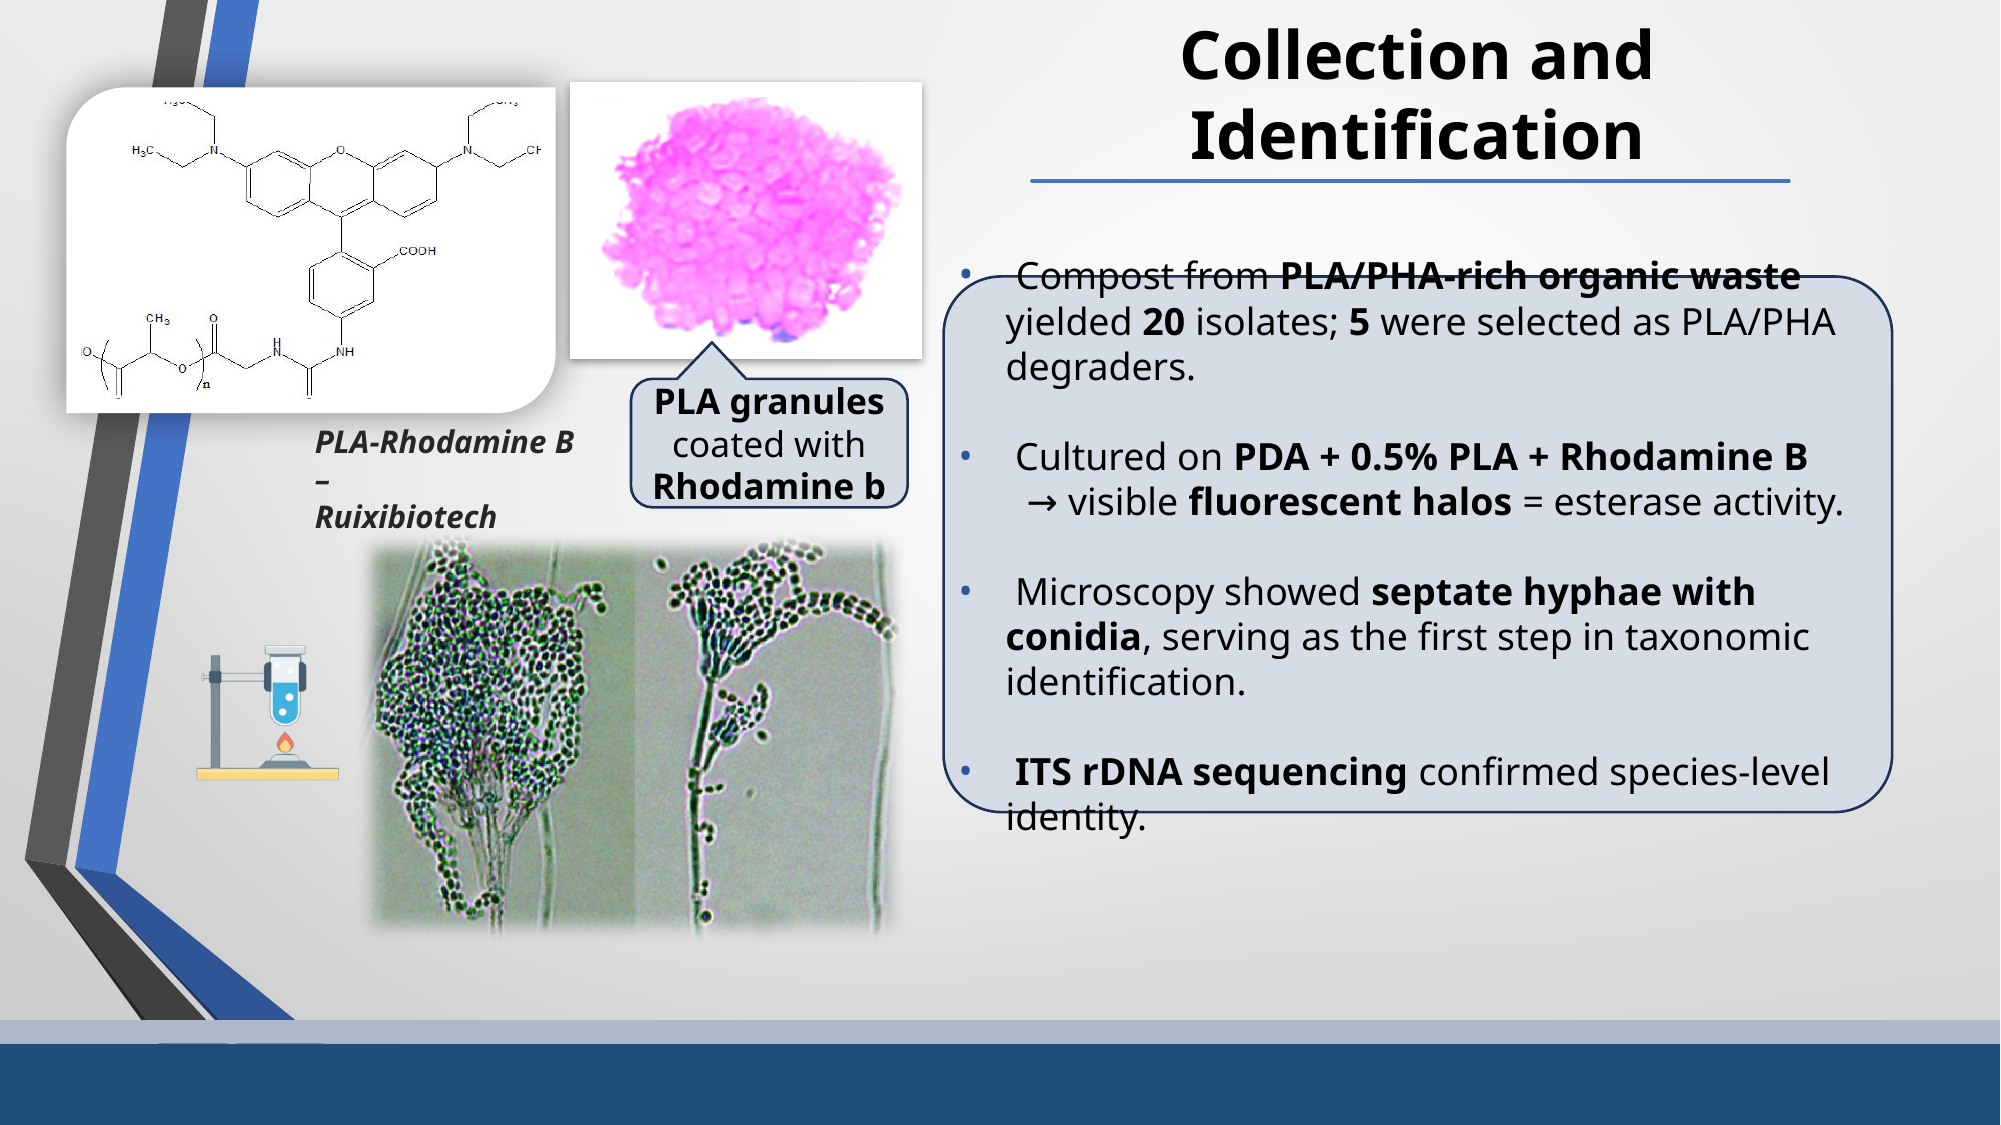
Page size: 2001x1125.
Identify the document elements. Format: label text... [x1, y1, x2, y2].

text_box PLA granules coated with Rhodamine b [629, 345, 909, 509]
picture [111, 530, 908, 944]
text_box [0, 1043, 2000, 1125]
picture [583, 96, 908, 345]
text_box PLA-Rhodamine B – Ruixibiotech [299, 414, 601, 543]
list Compost from PLA/PHA-rich organic waste yielded 20 isolates; 5 were selected as PLA/PHA degraders. Cultured on PDA + 0.5% PLA + Rhodamine B → visible fluorescent halos = esterase activity. Microscopy showed septate hyphae with conidia, serving as the first step in taxonomic identification. ITS rDNA sequencing confirmed species-level identity. [943, 217, 1893, 871]
text_box [0, 1019, 2000, 1043]
picture [73, 94, 549, 407]
title Collection and Identification [943, 4, 1893, 181]
